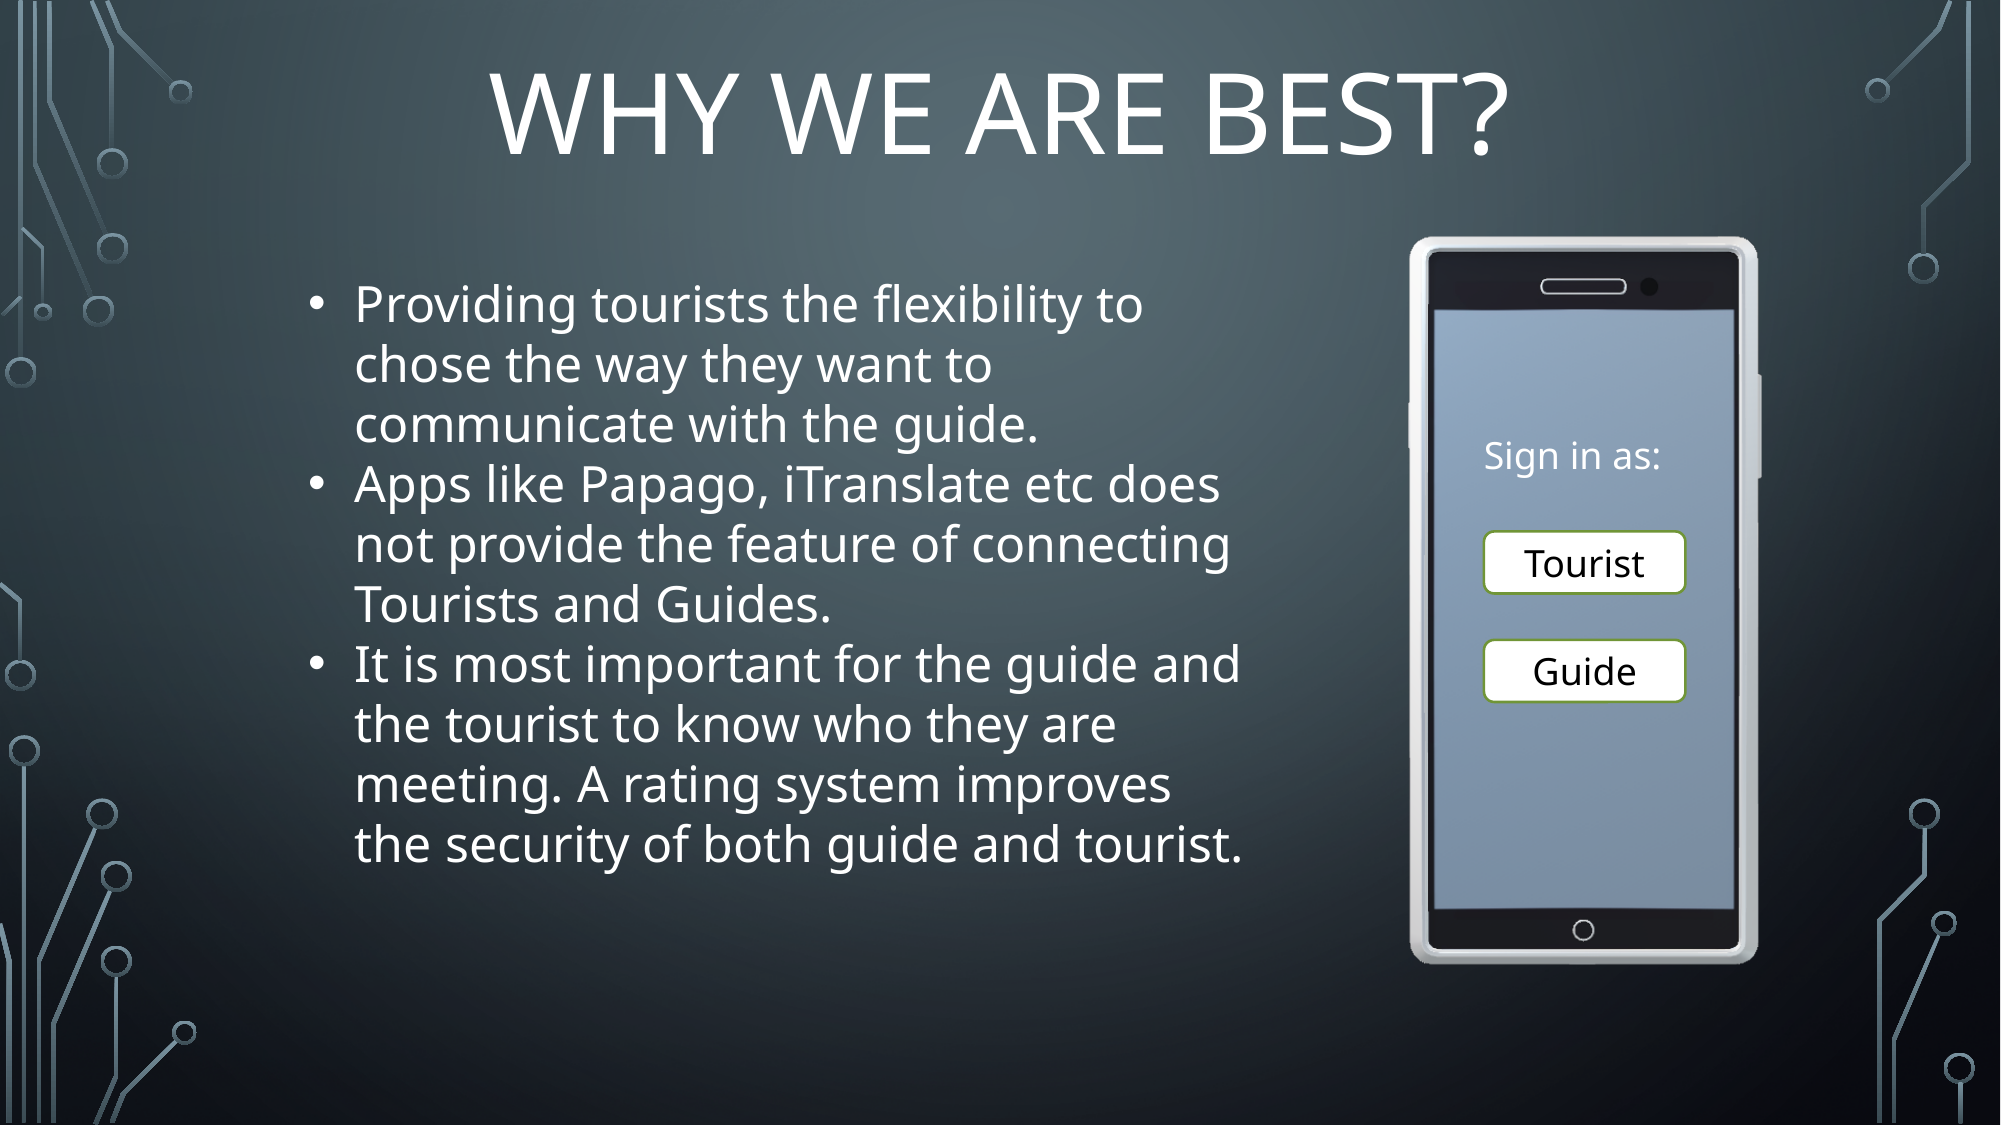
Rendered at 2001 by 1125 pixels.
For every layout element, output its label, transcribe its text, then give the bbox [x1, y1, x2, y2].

text_box WHY WE ARE BEST? [473, 34, 1527, 185]
picture [1403, 231, 1766, 970]
text_box Providing tourists the flexibility to chose the way they want to communicate with the guide. Apps like Papago, iTranslate etc does not provide the feature of connecting Tourists and Guides. It is most important for the guide and the tourist to know who they are meeting. A rating system improves the security of both guide and tourist. [293, 265, 1268, 880]
